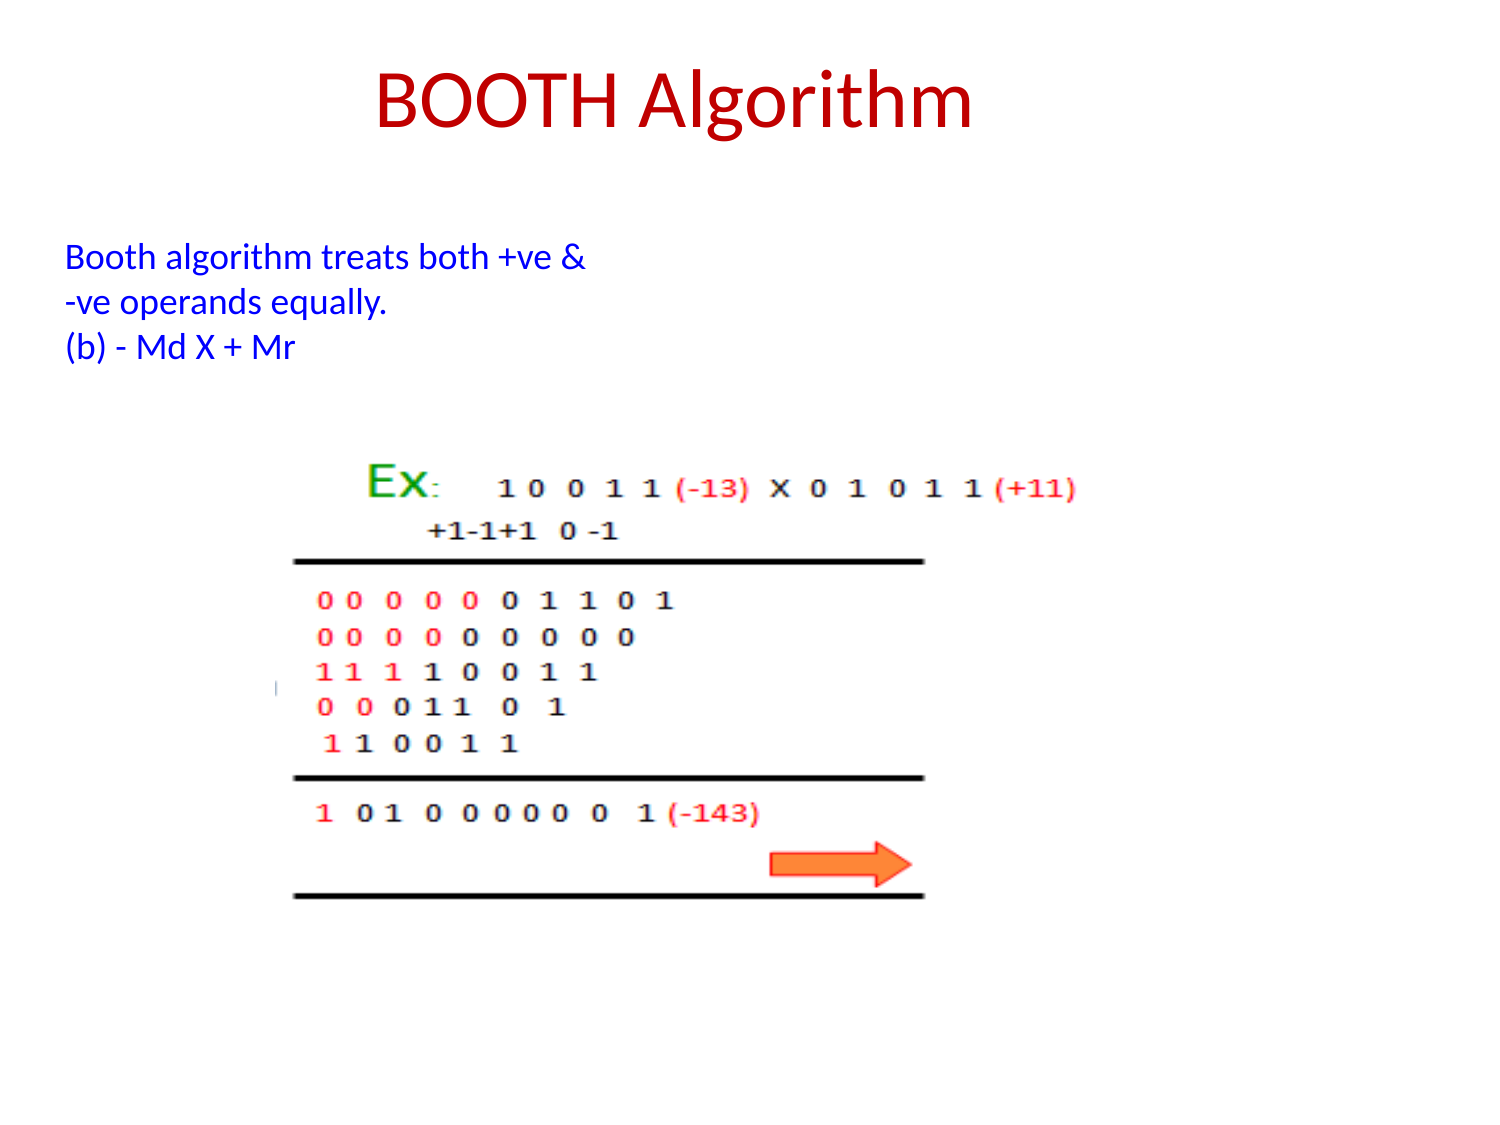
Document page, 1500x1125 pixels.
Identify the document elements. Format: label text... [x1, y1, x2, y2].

picture [274, 452, 1101, 913]
text_box Booth algorithm treats both +ve & -ve operands equally. (b) - Md X + Mr [49, 224, 950, 375]
title BOOTH Algorithm [0, 0, 1350, 188]
